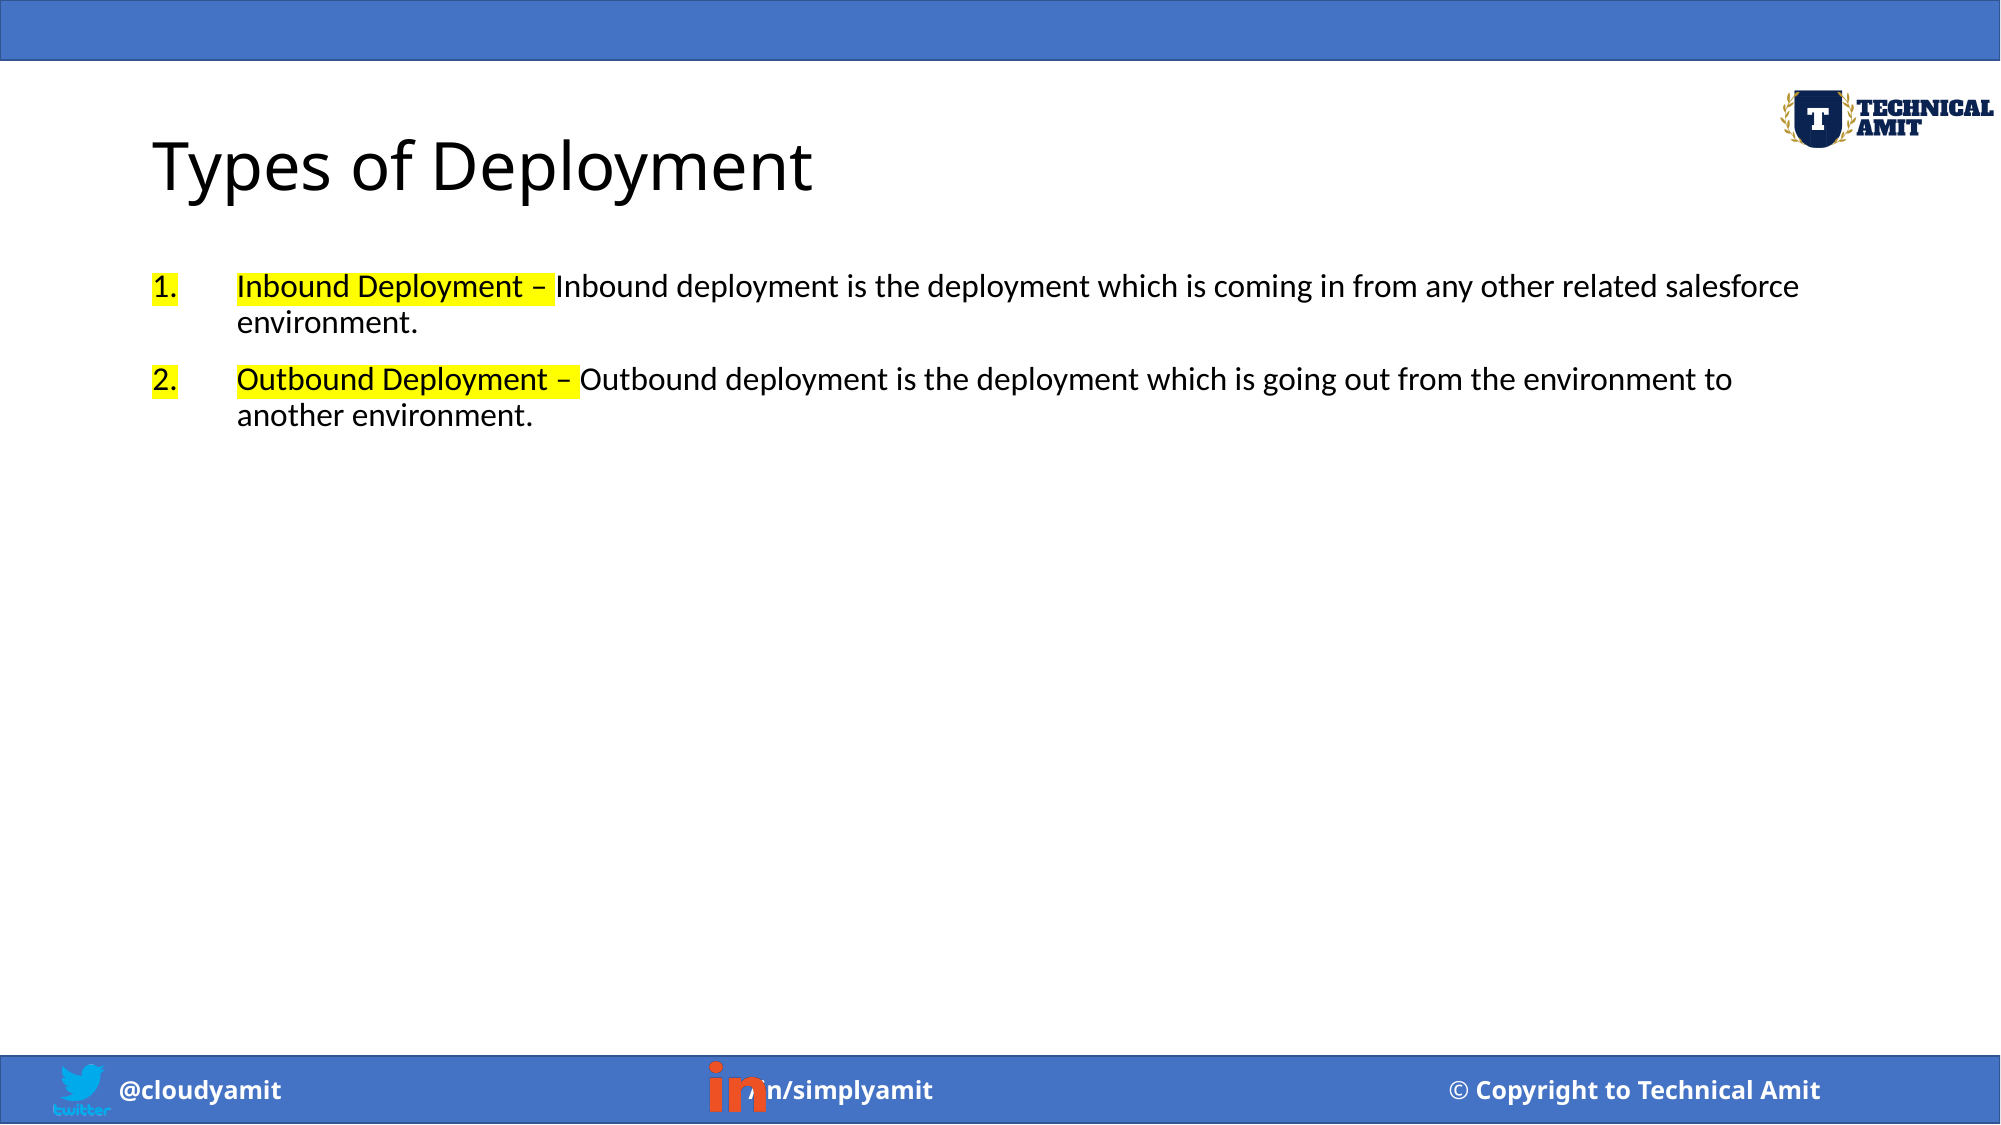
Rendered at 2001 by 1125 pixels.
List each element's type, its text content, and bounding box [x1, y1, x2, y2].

picture [1863, 61, 1997, 234]
picture [709, 1061, 766, 1112]
title Types of Deployment [137, 59, 1863, 261]
picture [47, 1061, 117, 1118]
list Inbound Deployment – Inbound deployment is the deployment which is coming in from any other related salesforce environment. Outbound Deployment – Outbound deployment is the deployment which is going out from the environment to another environment. [137, 261, 1863, 976]
